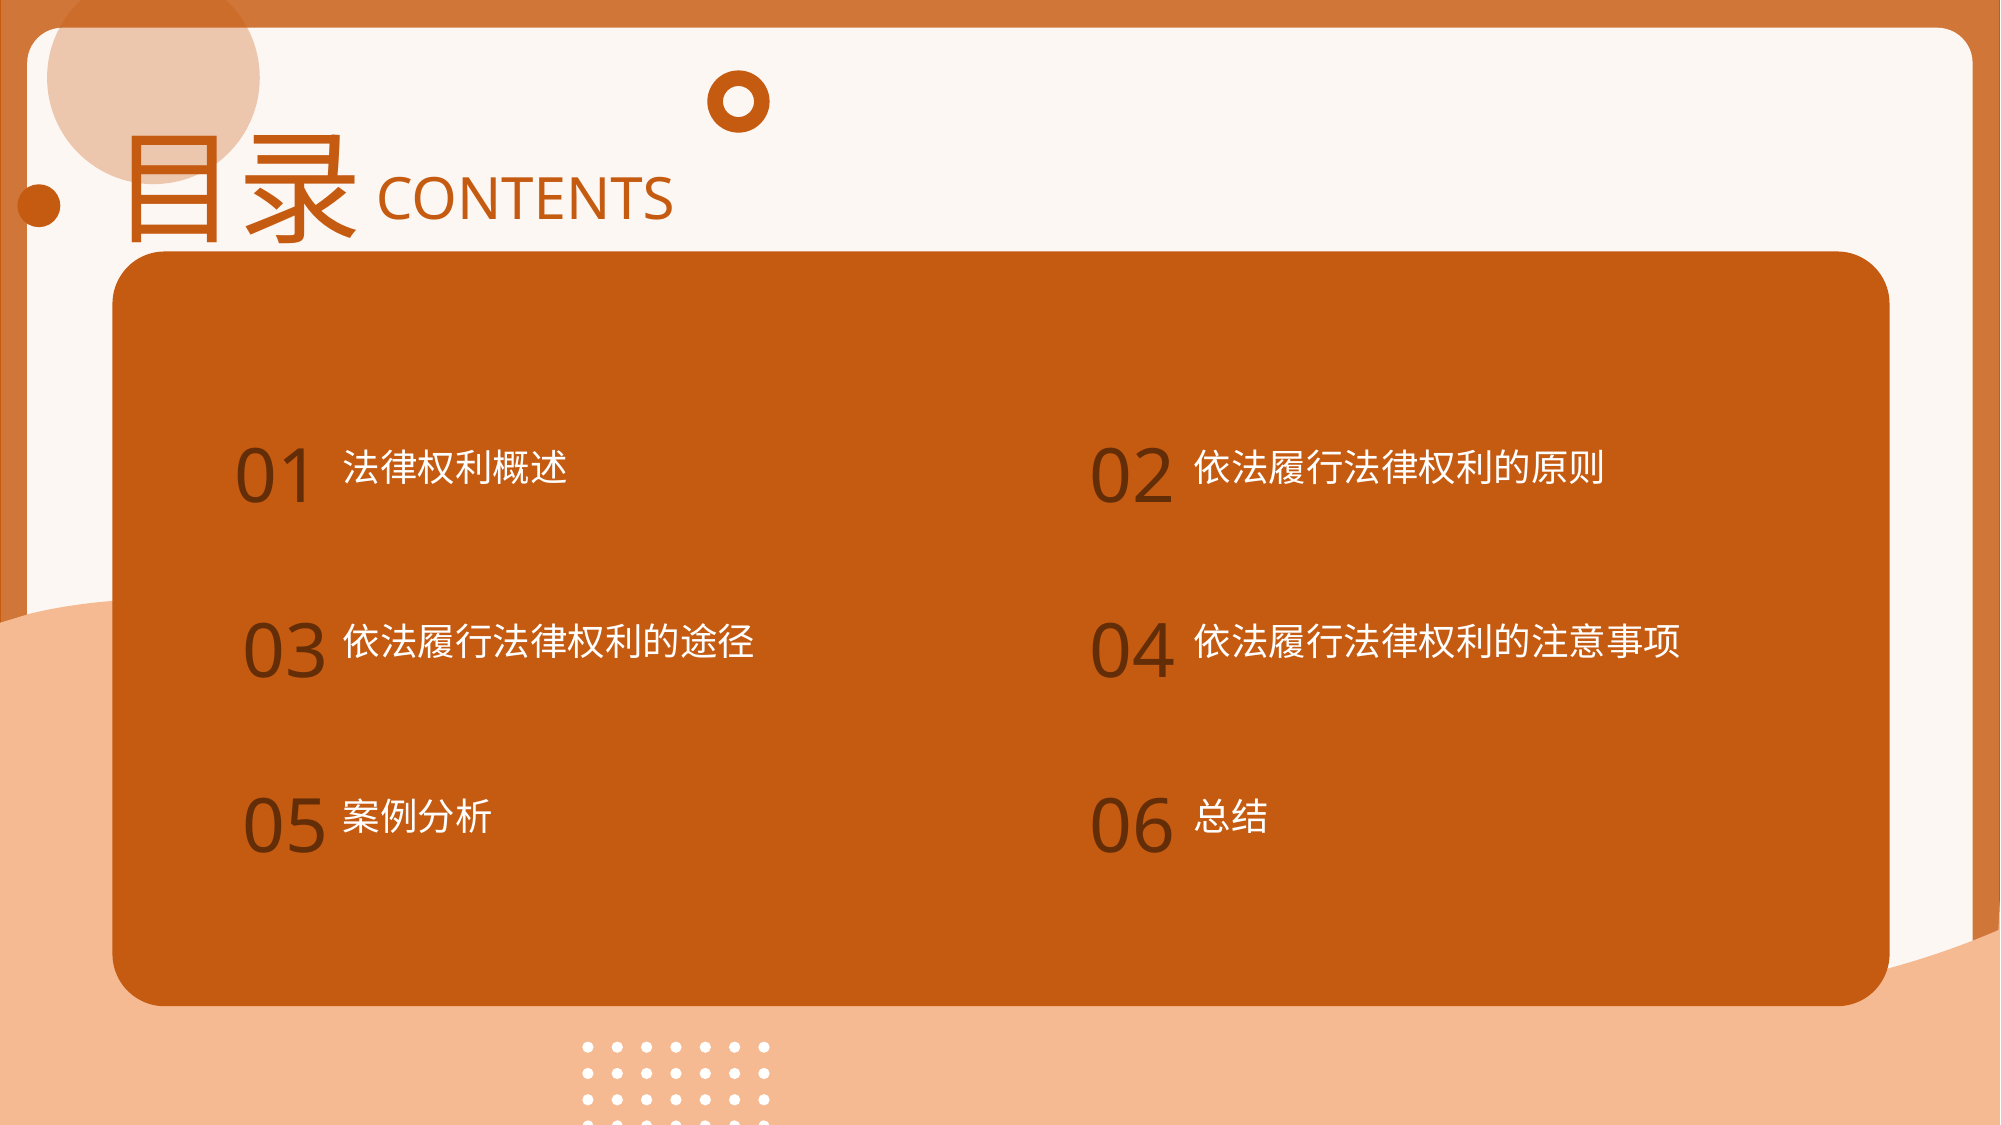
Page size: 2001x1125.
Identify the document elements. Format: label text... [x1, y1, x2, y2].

text_box 依法履行法律权利的途径 [342, 562, 918, 715]
text_box [582, 1041, 594, 1053]
text_box [728, 1094, 741, 1106]
text_box CONTENTS [375, 157, 842, 229]
text_box [611, 1094, 623, 1106]
text_box [670, 1041, 682, 1053]
text_box [699, 1041, 711, 1053]
text_box [611, 1041, 623, 1053]
text_box [758, 1094, 770, 1106]
text_box [699, 1067, 711, 1080]
text_box [670, 1094, 682, 1106]
text_box [700, 1120, 711, 1125]
text_box [1, 0, 152, 622]
text_box [0, 600, 2000, 1125]
text_box [670, 1067, 682, 1080]
text_box [582, 1094, 594, 1106]
text_box [112, 251, 1890, 1007]
text_box 法律权利概述 [342, 387, 918, 540]
text_box 总结 [1193, 737, 1769, 890]
text_box [641, 1120, 652, 1125]
text_box [227, 0, 1999, 968]
text_box 03 [174, 587, 329, 699]
text_box 05 [174, 762, 329, 874]
text_box [728, 1067, 741, 1080]
text_box 02 [1022, 412, 1176, 524]
text_box [670, 1120, 682, 1125]
text_box [758, 1120, 770, 1125]
text_box [758, 1067, 770, 1080]
text_box [611, 1067, 623, 1080]
text_box [17, 184, 61, 228]
text_box [728, 1041, 741, 1053]
text_box [758, 1041, 770, 1053]
text_box [582, 1067, 594, 1080]
text_box [640, 1067, 653, 1080]
text_box 06 [1022, 762, 1176, 874]
text_box [729, 1120, 740, 1125]
text_box 目录 [112, 99, 474, 252]
text_box [582, 1120, 594, 1125]
text_box [640, 1094, 653, 1106]
text_box 依法履行法律权利的原则 [1193, 387, 1769, 540]
text_box [47, 0, 260, 176]
text_box 依法履行法律权利的注意事项 [1193, 562, 1769, 715]
text_box [640, 1041, 653, 1053]
text_box 04 [1022, 587, 1176, 699]
text_box 案例分析 [342, 737, 918, 890]
text_box [699, 1094, 711, 1106]
text_box 01 [192, 412, 321, 524]
text_box [707, 70, 770, 133]
text_box [612, 1120, 623, 1125]
